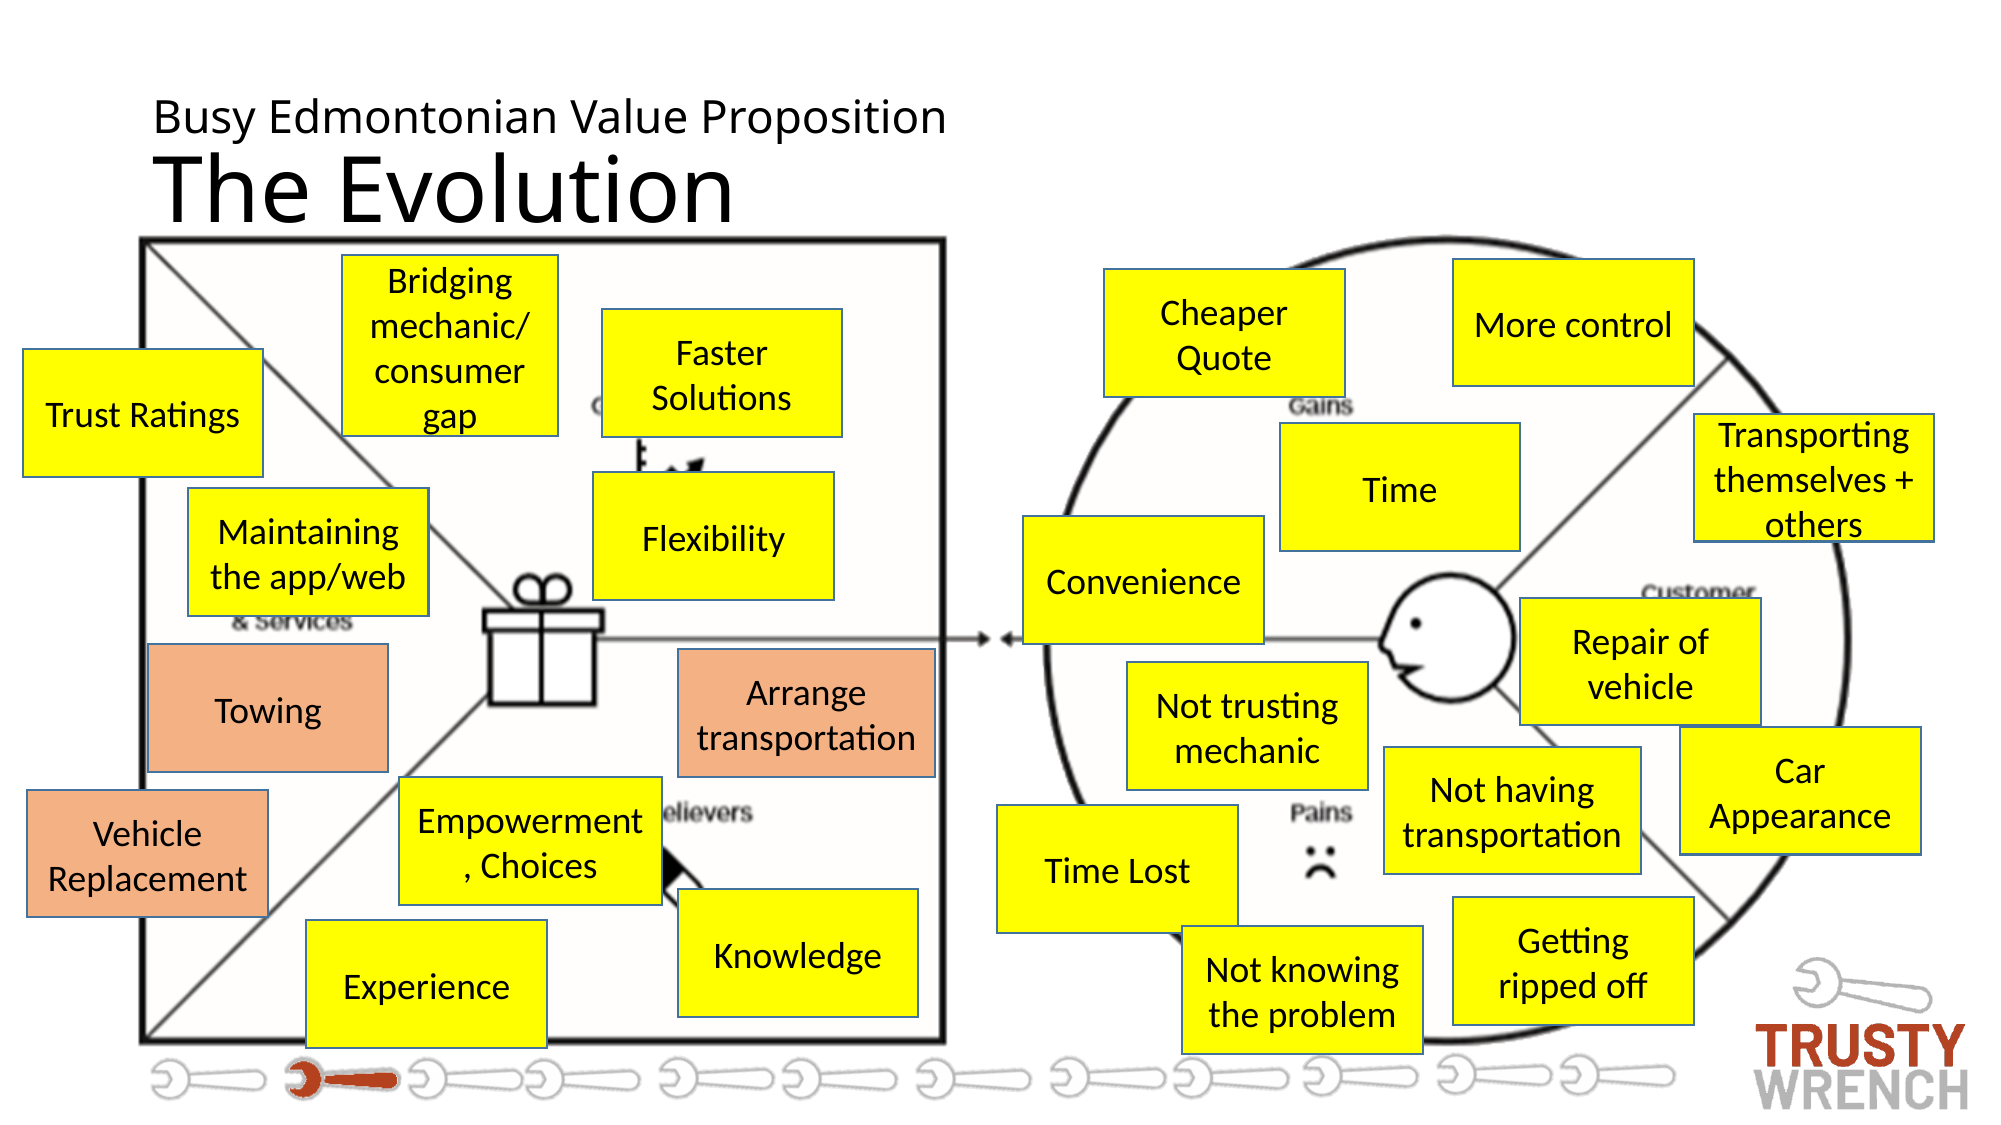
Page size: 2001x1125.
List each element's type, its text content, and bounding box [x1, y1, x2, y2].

title Busy Edmontonian Value Proposition The Evolution [137, 59, 1863, 205]
picture [120, 205, 1973, 1116]
text_box Trust Ratings [22, 348, 120, 478]
text_box Vehicle Replacement [26, 789, 120, 918]
text_box Transporting themselves + others [1873, 413, 1935, 543]
text_box Car Appearance [1873, 726, 1922, 856]
